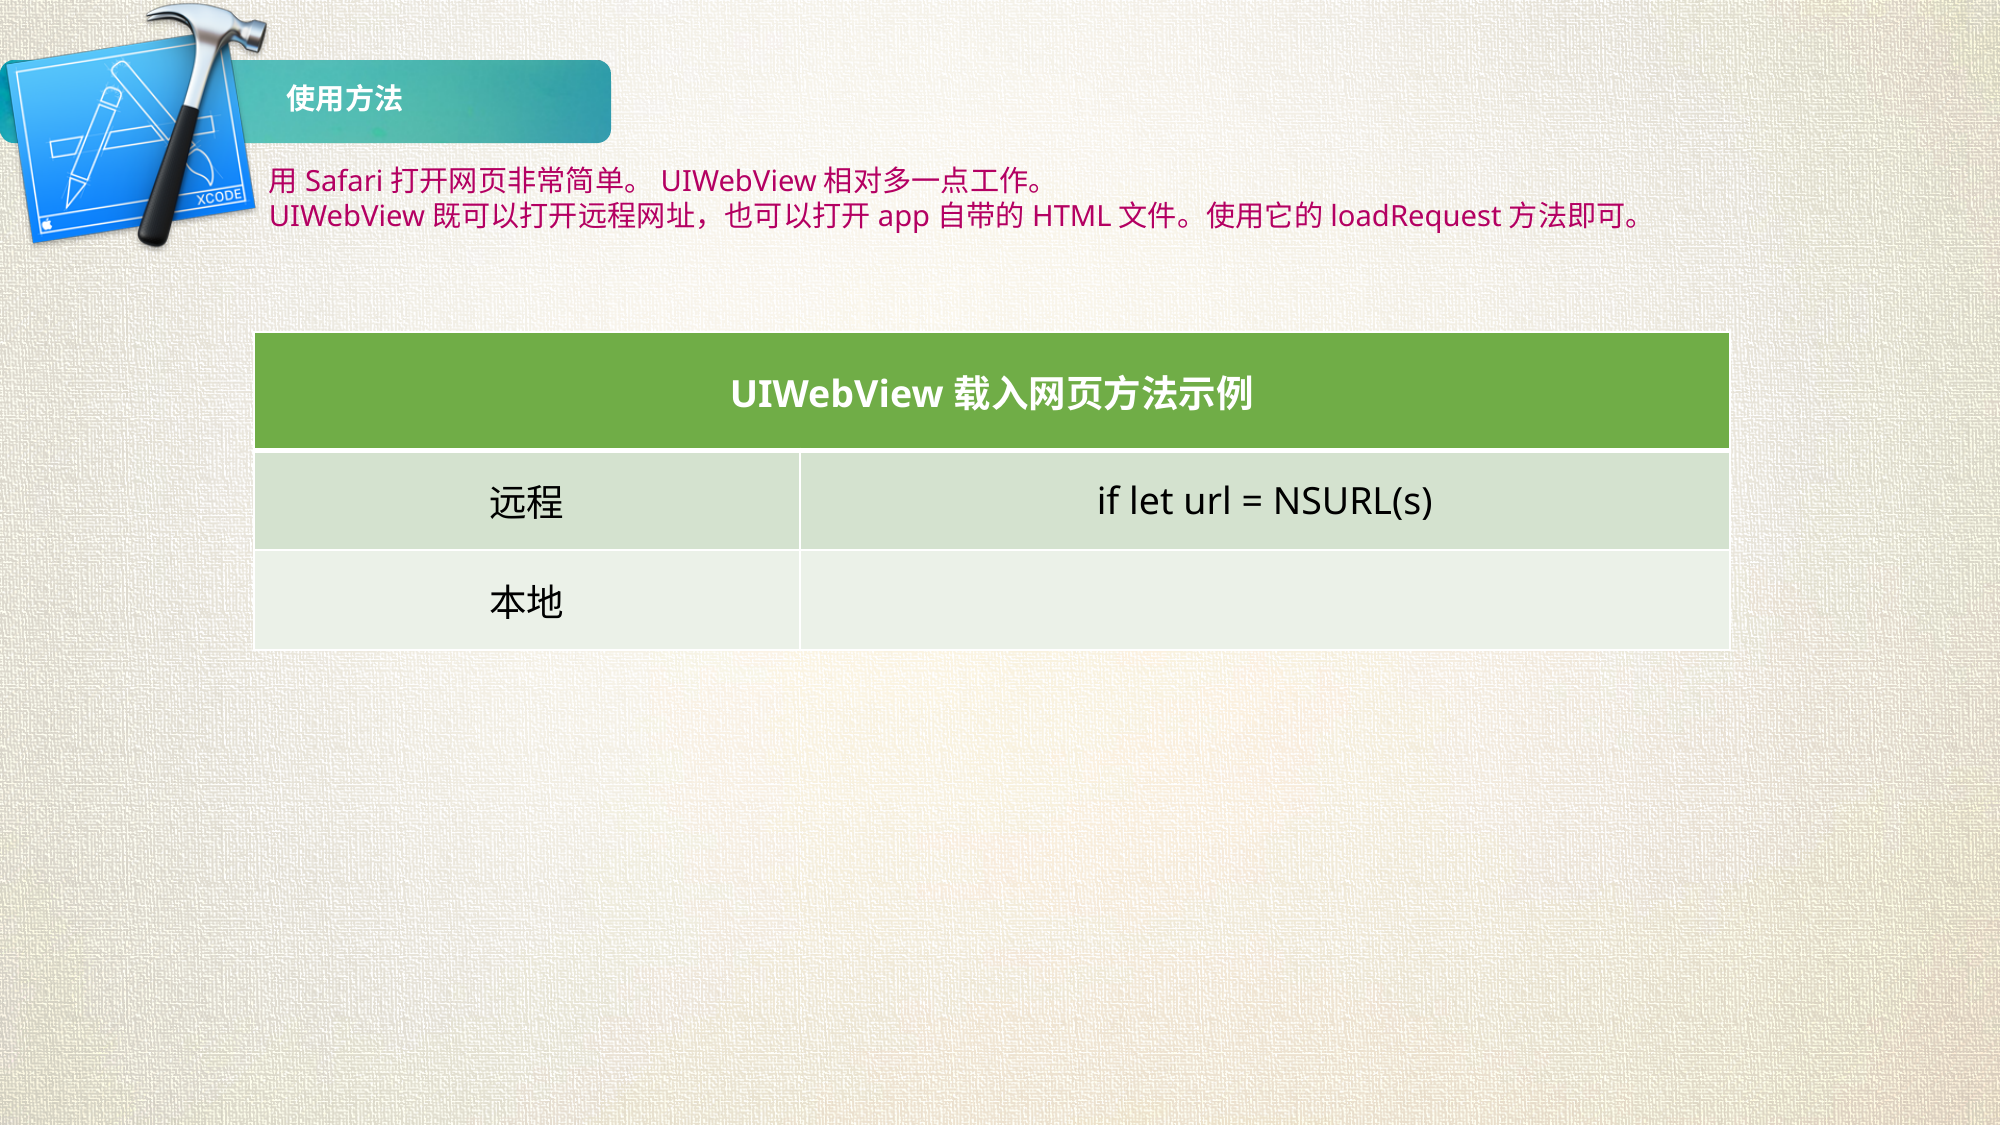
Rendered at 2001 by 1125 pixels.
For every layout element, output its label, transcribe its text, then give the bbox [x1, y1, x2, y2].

table_cell 远程 [255, 453, 799, 549]
table_cell if let url = NSURL(s) [801, 453, 1729, 549]
table_cell [801, 551, 1729, 649]
text_box 用Safari打开网页非常简单。UIWebView相对多一点工作。 UIWebView既可以打开远程网址，也可以打开app自带的HTML文件。使用它的loadRequest方法即可。 [272, 154, 1902, 240]
picture [0, 0, 2000, 1125]
text_box [272, 59, 613, 135]
table_header UIWebView载入网页方法示例 [255, 333, 1729, 448]
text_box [272, 72, 611, 170]
table_cell 本地 [255, 551, 799, 649]
